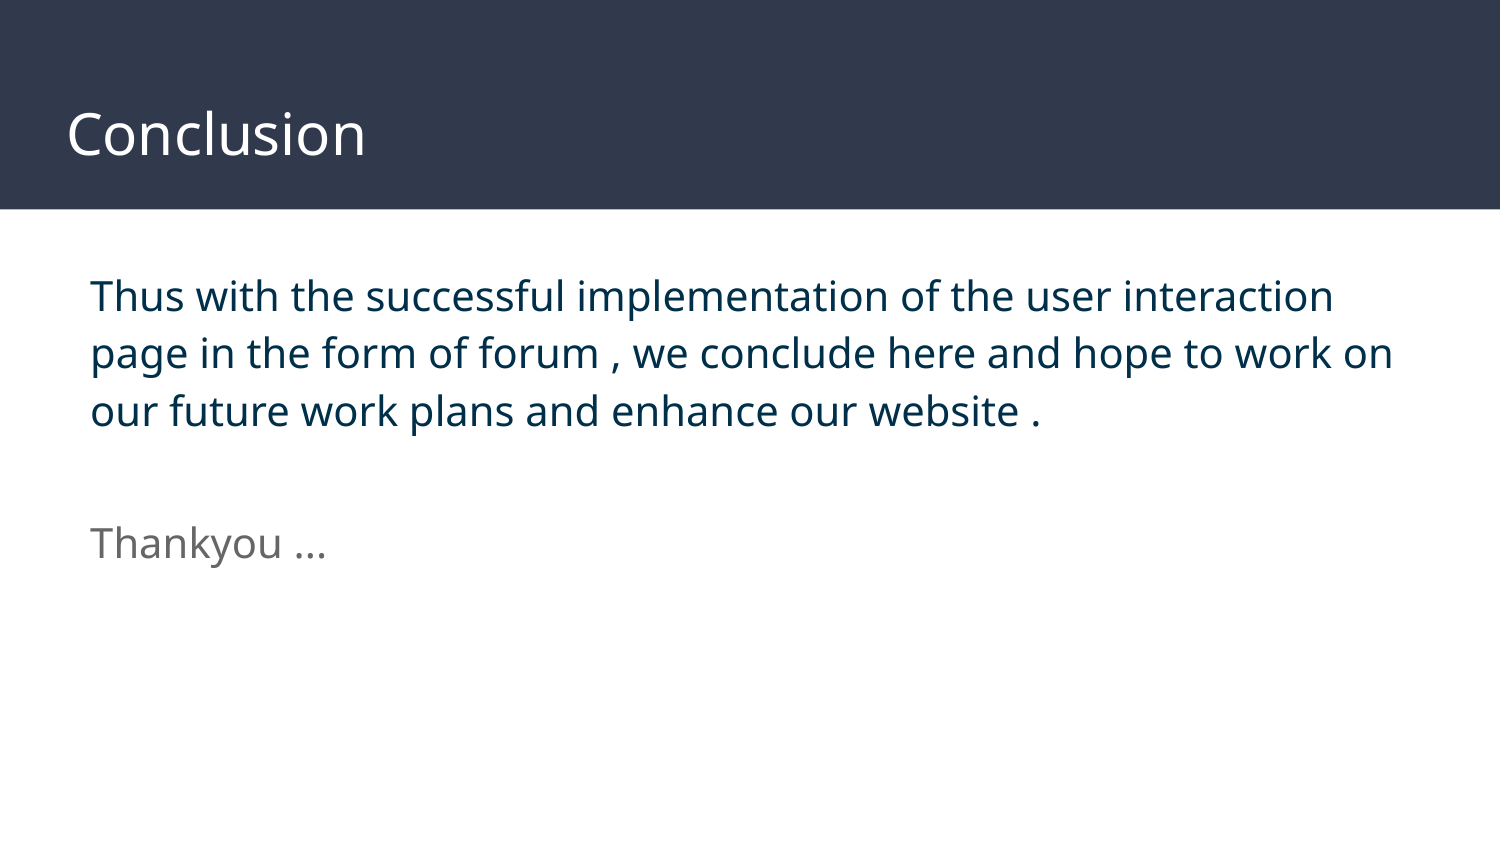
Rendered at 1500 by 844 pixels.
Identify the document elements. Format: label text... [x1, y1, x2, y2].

list Thus with the successful implementation of the user interaction page in the form of forum , we conclude here and hope to work on our future work plans and enhance our website . Thankyou ... [51, 246, 1449, 752]
title Conclusion [51, 82, 1449, 185]
